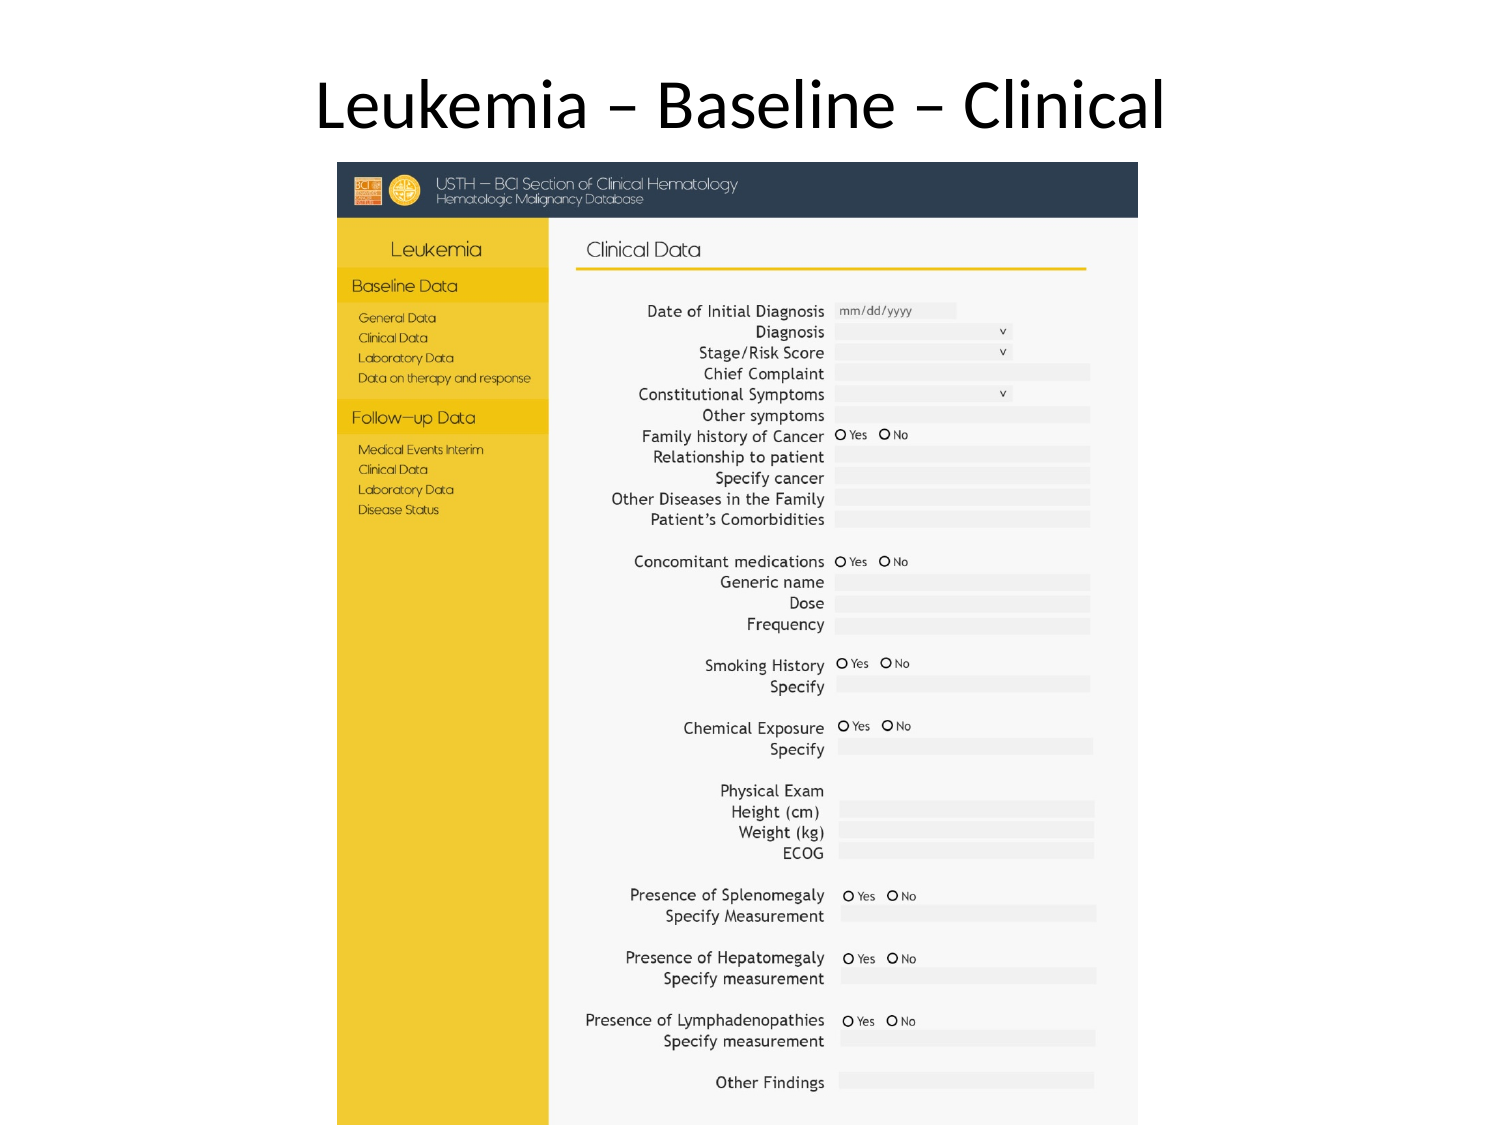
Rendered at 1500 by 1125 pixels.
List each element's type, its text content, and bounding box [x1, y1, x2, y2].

picture [337, 162, 1138, 1125]
title Leukemia – Baseline – Clinical [112, 50, 1388, 150]
